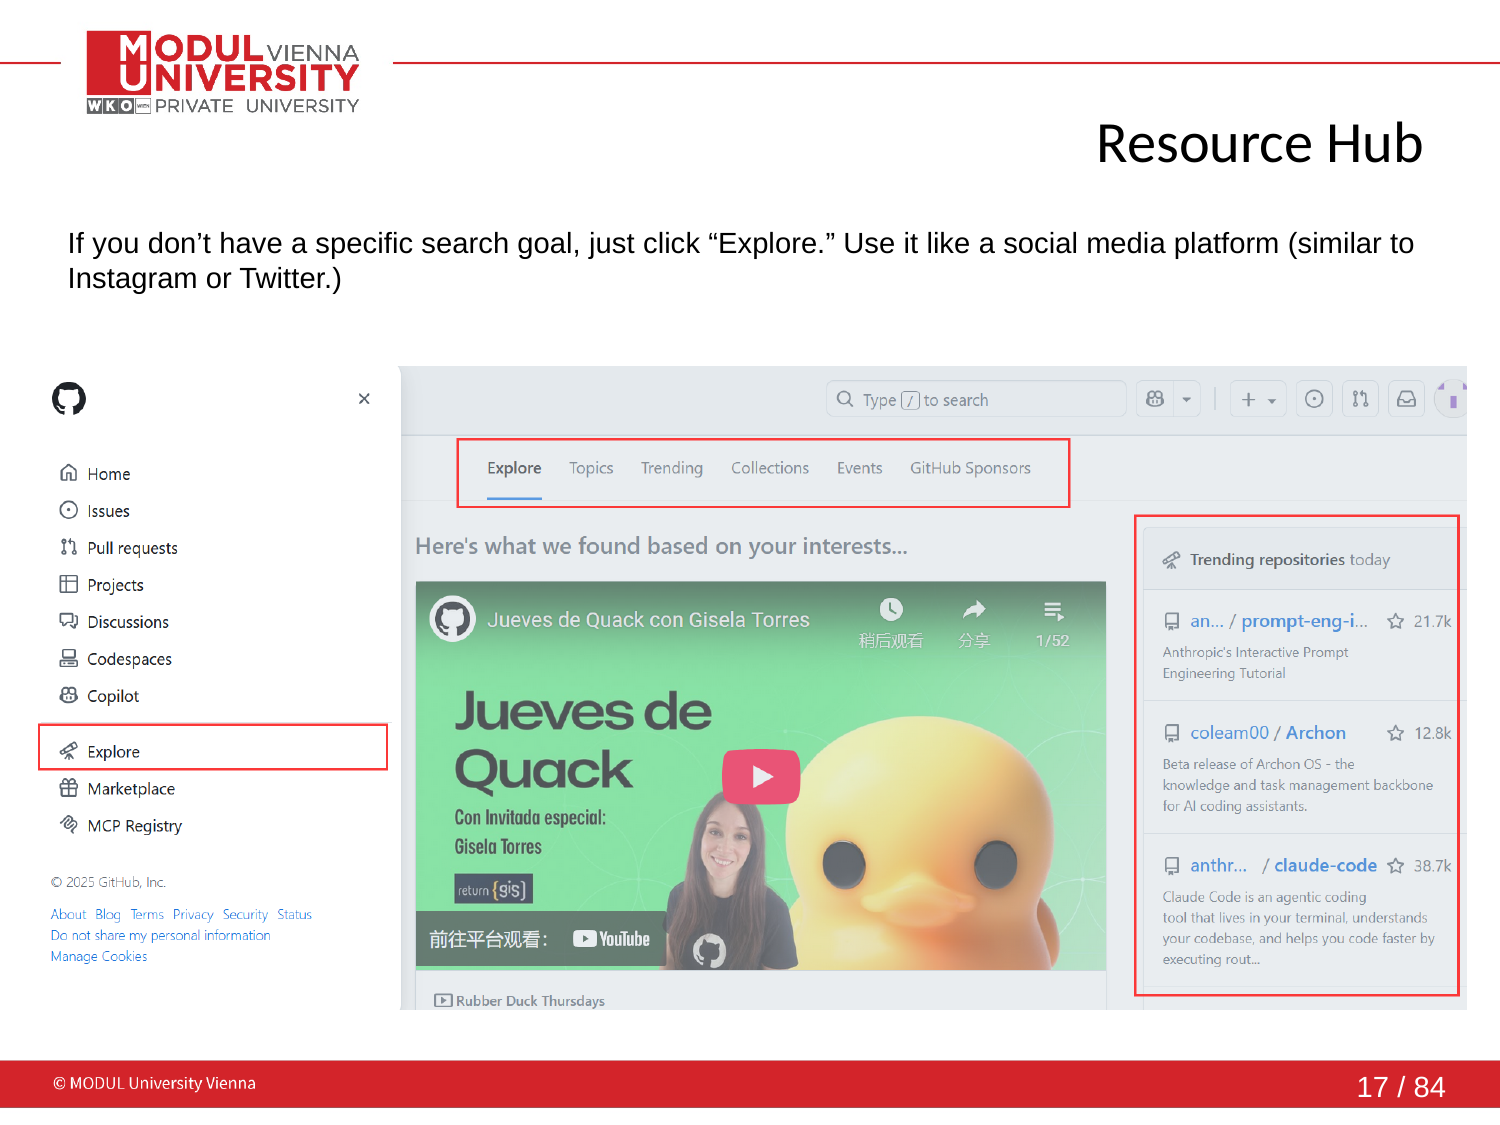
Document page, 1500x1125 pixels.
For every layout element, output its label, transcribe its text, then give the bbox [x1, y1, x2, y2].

list If you don’t have a specific search goal, just click “Explore.” Use it like a social media platform (similar to Instagram or Twitter.) [0, 211, 1439, 308]
picture [0, 0, 1500, 1125]
title Resource Hub [51, 45, 1439, 211]
